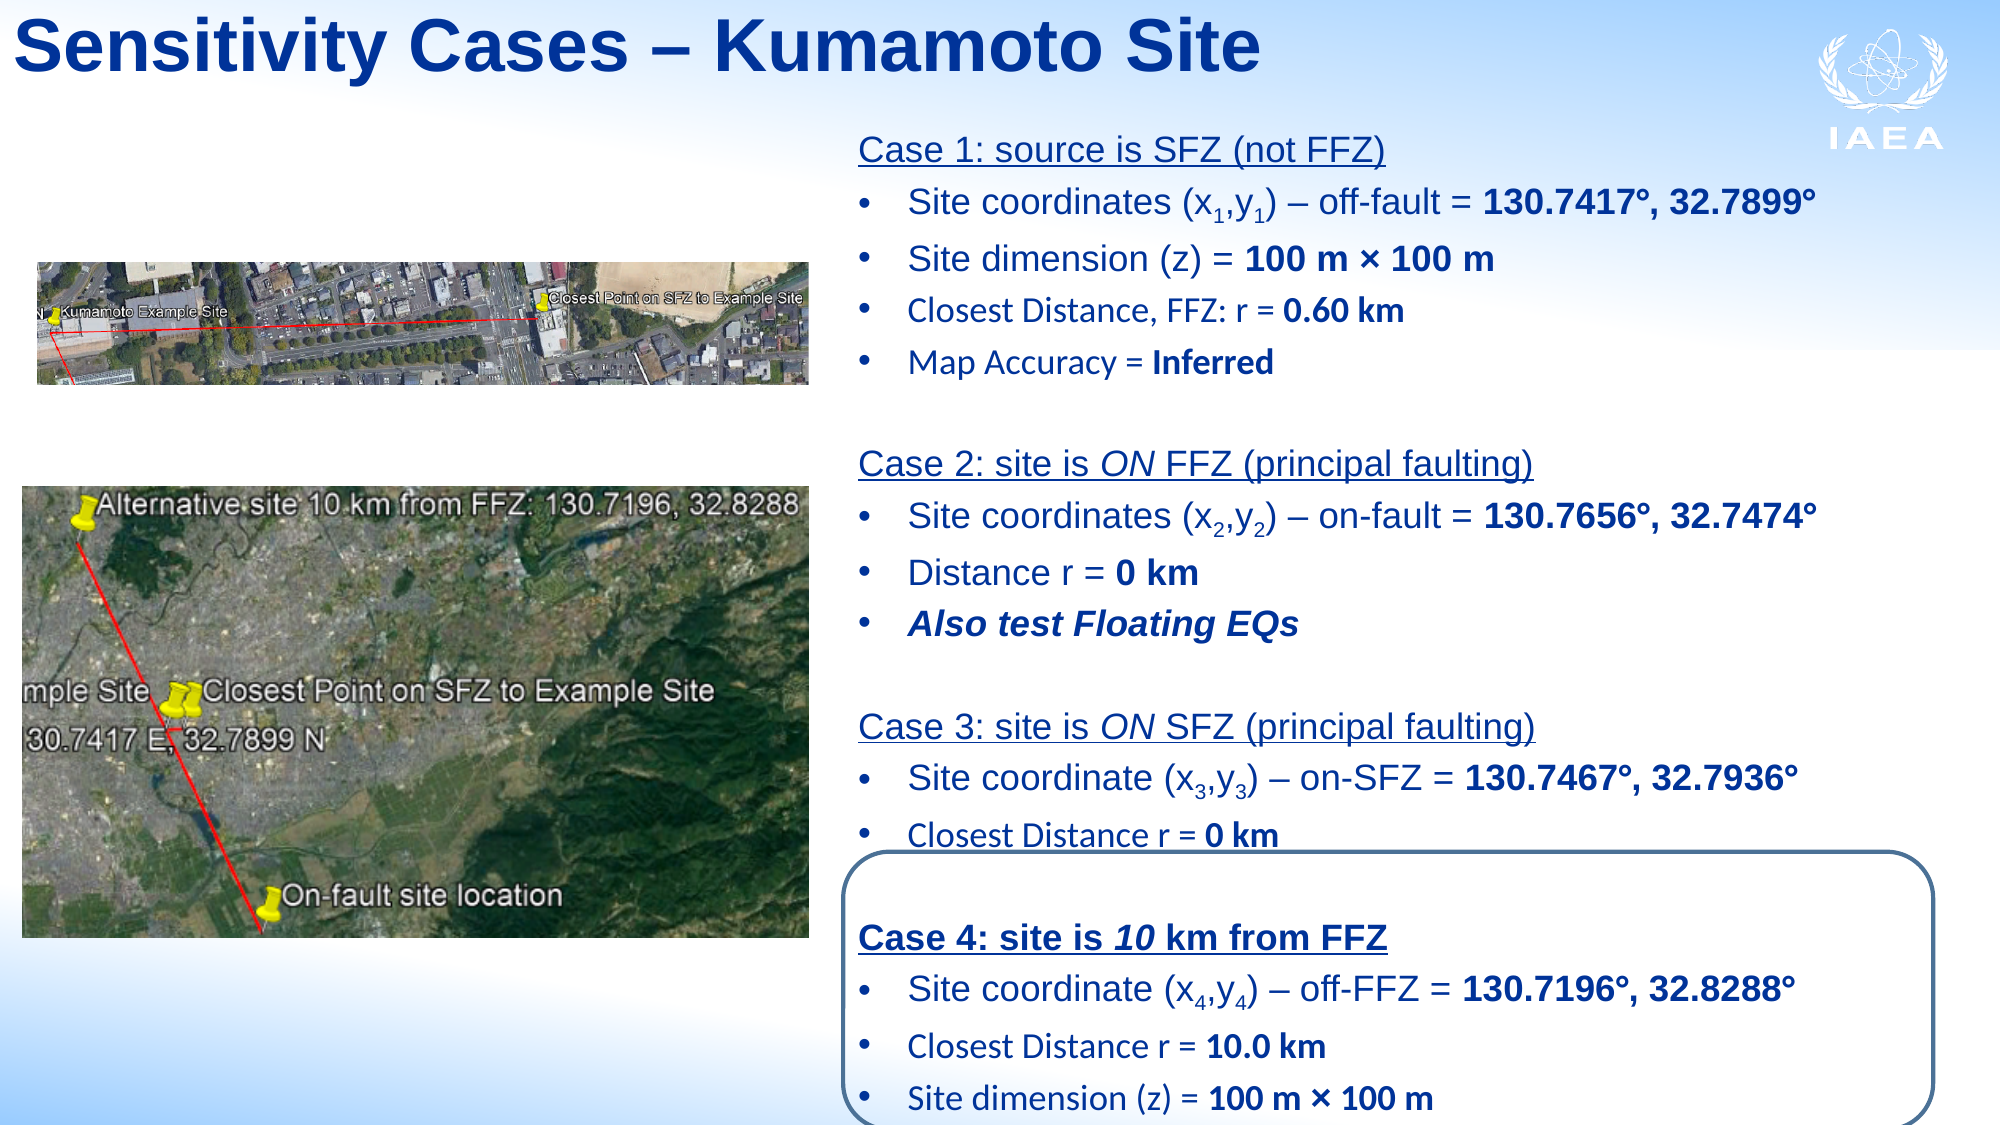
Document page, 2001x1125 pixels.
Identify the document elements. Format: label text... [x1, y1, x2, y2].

picture [21, 485, 809, 938]
text_box [841, 849, 1936, 1125]
picture [37, 262, 809, 385]
title Sensitivity Cases – Kumamoto Site [0, 0, 1319, 149]
picture [1818, 29, 1948, 118]
list Case 1: source is SFZ (not FFZ) Site coordinates (x1,y1) – off-fault = 130.7417°, 32.7899° Site dimension (z) = 100 m × 100 m Closest Distance, FFZ: r = 0.60 km Map Accuracy = Inferred Case 2: site is ON FFZ (principal faulting) Site coordinates (x2,y2) – on-fault = 130.7656°, 32.7474° Distance r = 0 km Also test Floating EQs Case 3: site is ON SFZ (principal faulting) Site coordinate (x3,y3) – on-SFZ = 130.7467°, 32.7936° Closest Distance r = 0 km Case 4: site is 10 km from FFZ Site coordinate (x4,y4) – off-FFZ = 130.7196°, 32.8288° Closest Distance r = 10.0 km Site dimension (z) = 100 m × 100 m Map Accuracy = Approximately Located [843, 118, 1969, 1125]
